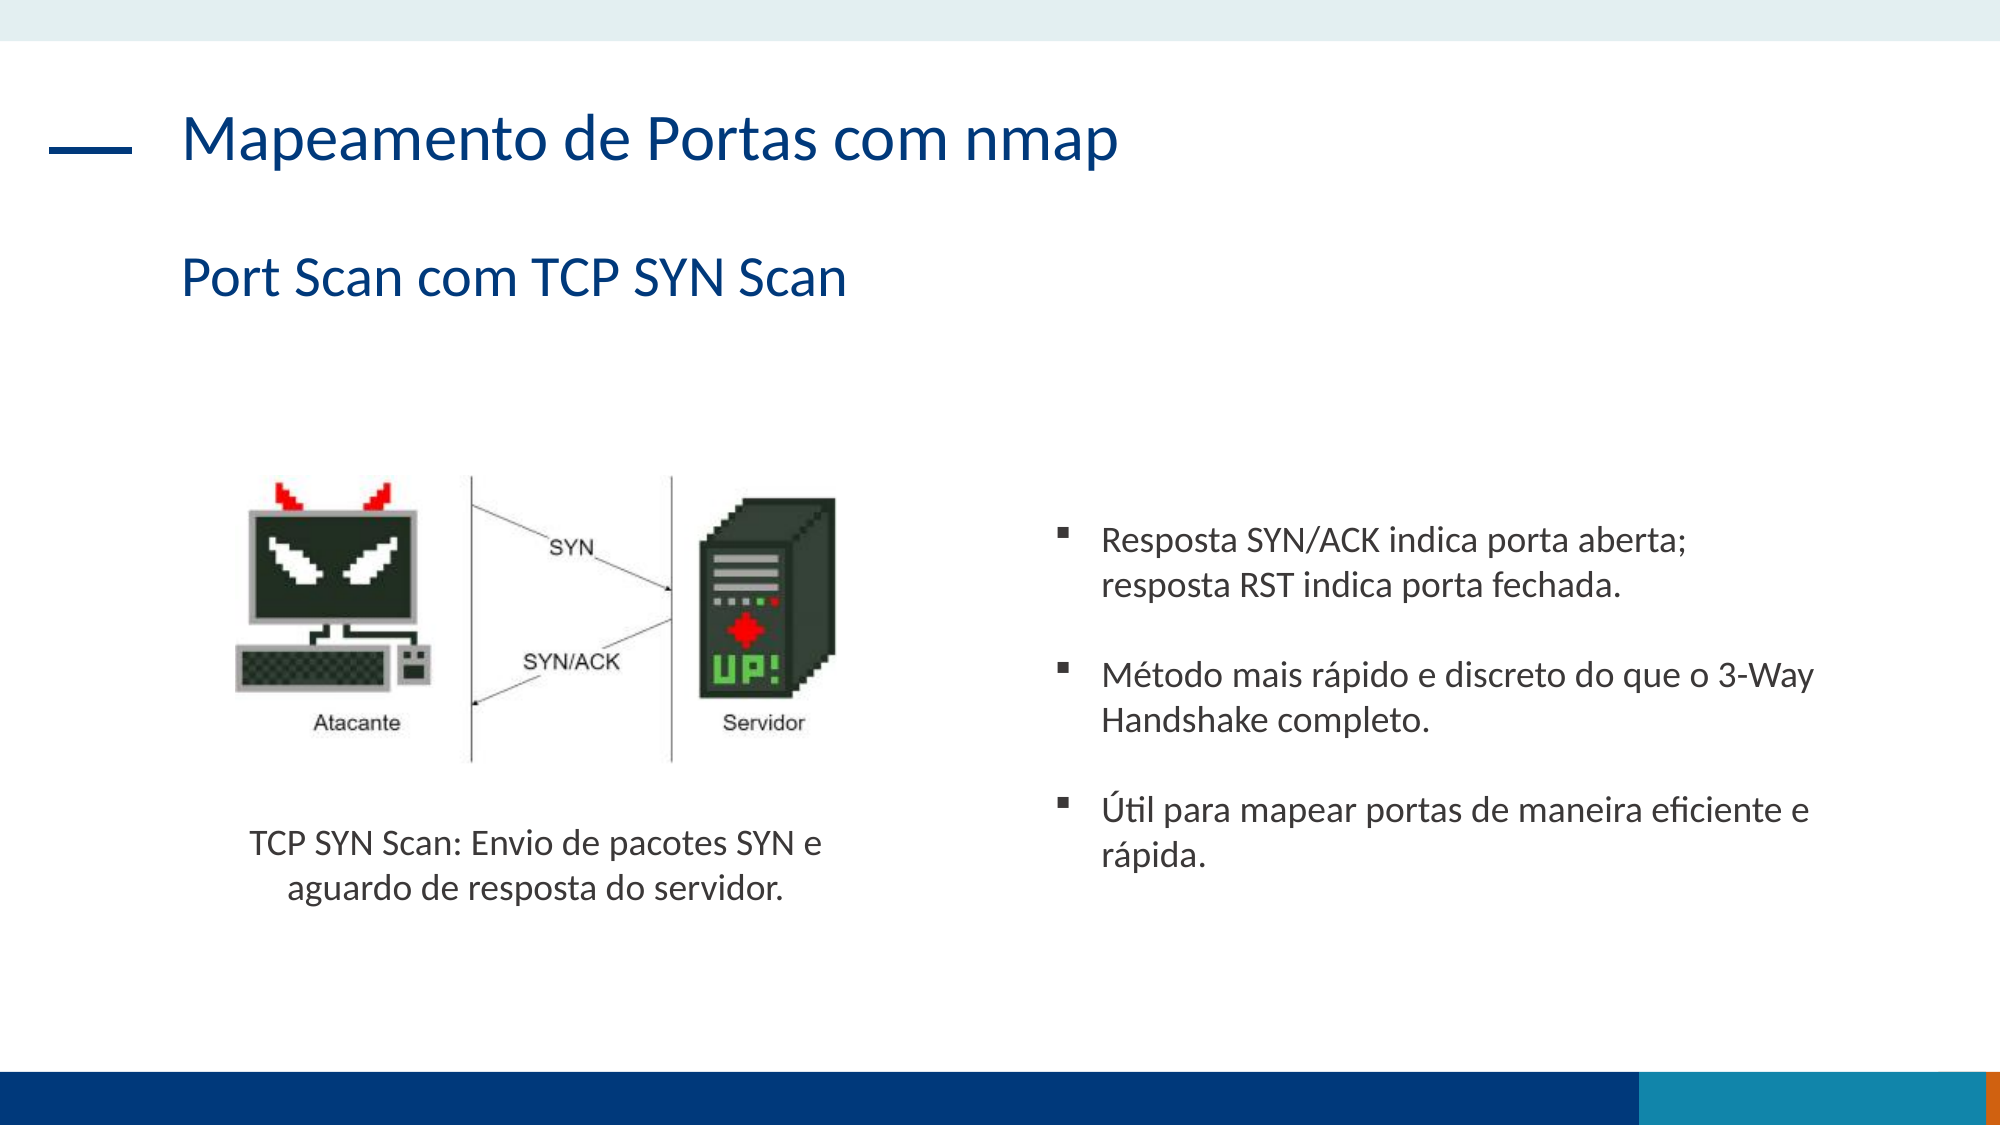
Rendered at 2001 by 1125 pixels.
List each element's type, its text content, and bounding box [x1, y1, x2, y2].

list Mapeamento de Portas com nmap [167, 95, 1833, 237]
text_box Resposta SYN/ACK indica porta aberta; resposta RST indica porta fechada. Método mais rápido e discreto do que o 3-Way Handshake completo. Útil para mapear portas de maneira eficiente e rápida. [1039, 507, 1833, 883]
text_box TCP SYN Scan: Envio de pacotes SYN e aguardo de resposta do servidor. [223, 810, 850, 961]
list Port Scan com TCP SYN Scan [167, 238, 1833, 380]
picture [235, 475, 837, 765]
